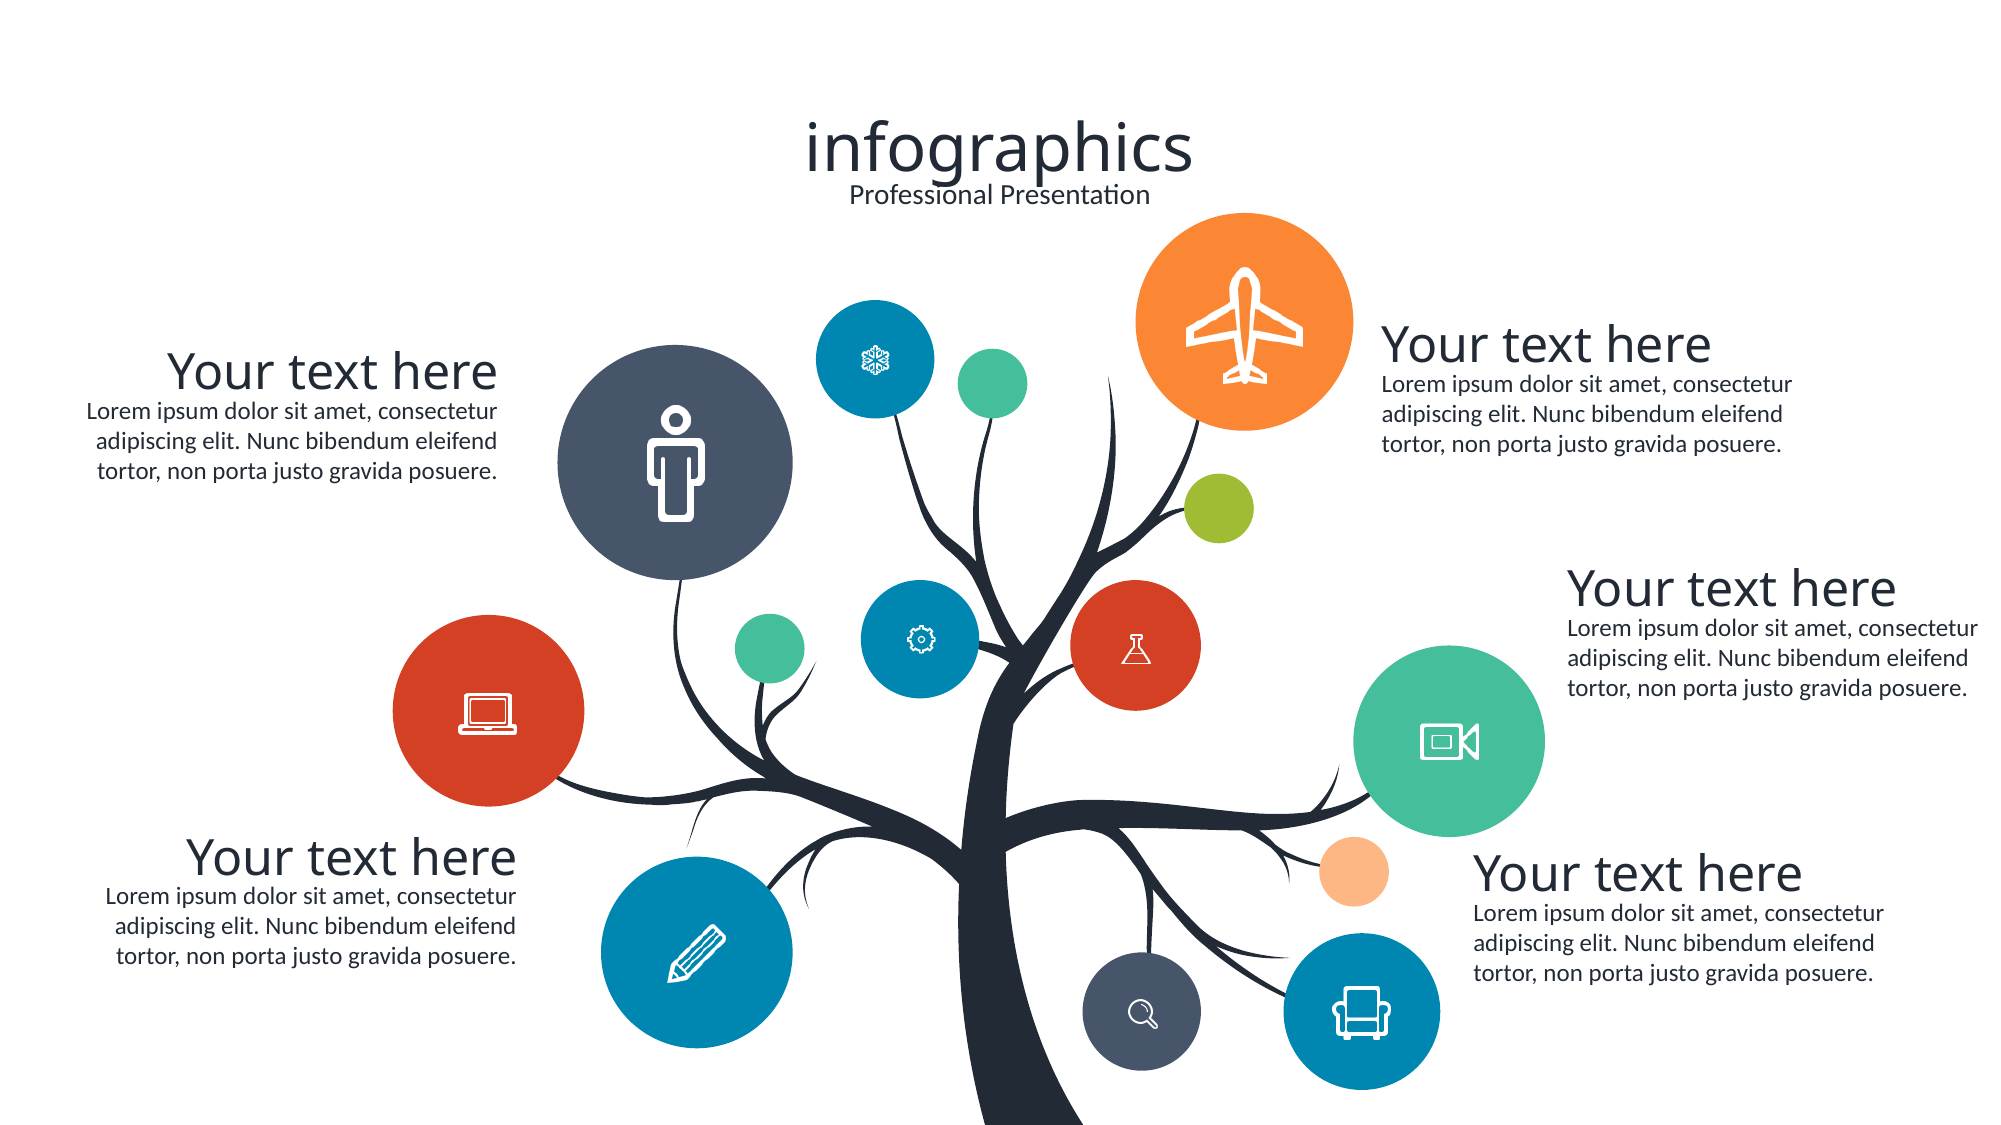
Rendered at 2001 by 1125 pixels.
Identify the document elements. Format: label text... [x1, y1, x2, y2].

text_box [392, 219, 1546, 1125]
text_box Your text here [1546, 834, 1934, 909]
text_box Your text here [1552, 549, 2000, 624]
text_box Your text here [57, 817, 392, 893]
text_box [132, 97, 1868, 219]
text_box Lorem ipsum dolor sit amet, consectetur adipiscing elit. Nunc bibendum eleifend tortor, non porta justo gravida posuere. [1552, 624, 2000, 709]
text_box Lorem ipsum dolor sit amet, consectetur adipiscing elit. Nunc bibendum eleifend tortor, non porta justo gravida posuere. [1546, 909, 1934, 994]
text_box Lorem ipsum dolor sit amet, consectetur adipiscing elit. Nunc bibendum eleifend tortor, non porta justo gravida posuere. [38, 407, 392, 492]
text_box Your text here [1546, 305, 1842, 381]
text_box Your text here [38, 332, 392, 407]
text_box Lorem ipsum dolor sit amet, consectetur adipiscing elit. Nunc bibendum eleifend tortor, non porta justo gravida posuere. [1546, 381, 1842, 465]
text_box Lorem ipsum dolor sit amet, consectetur adipiscing elit. Nunc bibendum eleifend tortor, non porta justo gravida posuere. [57, 893, 392, 977]
